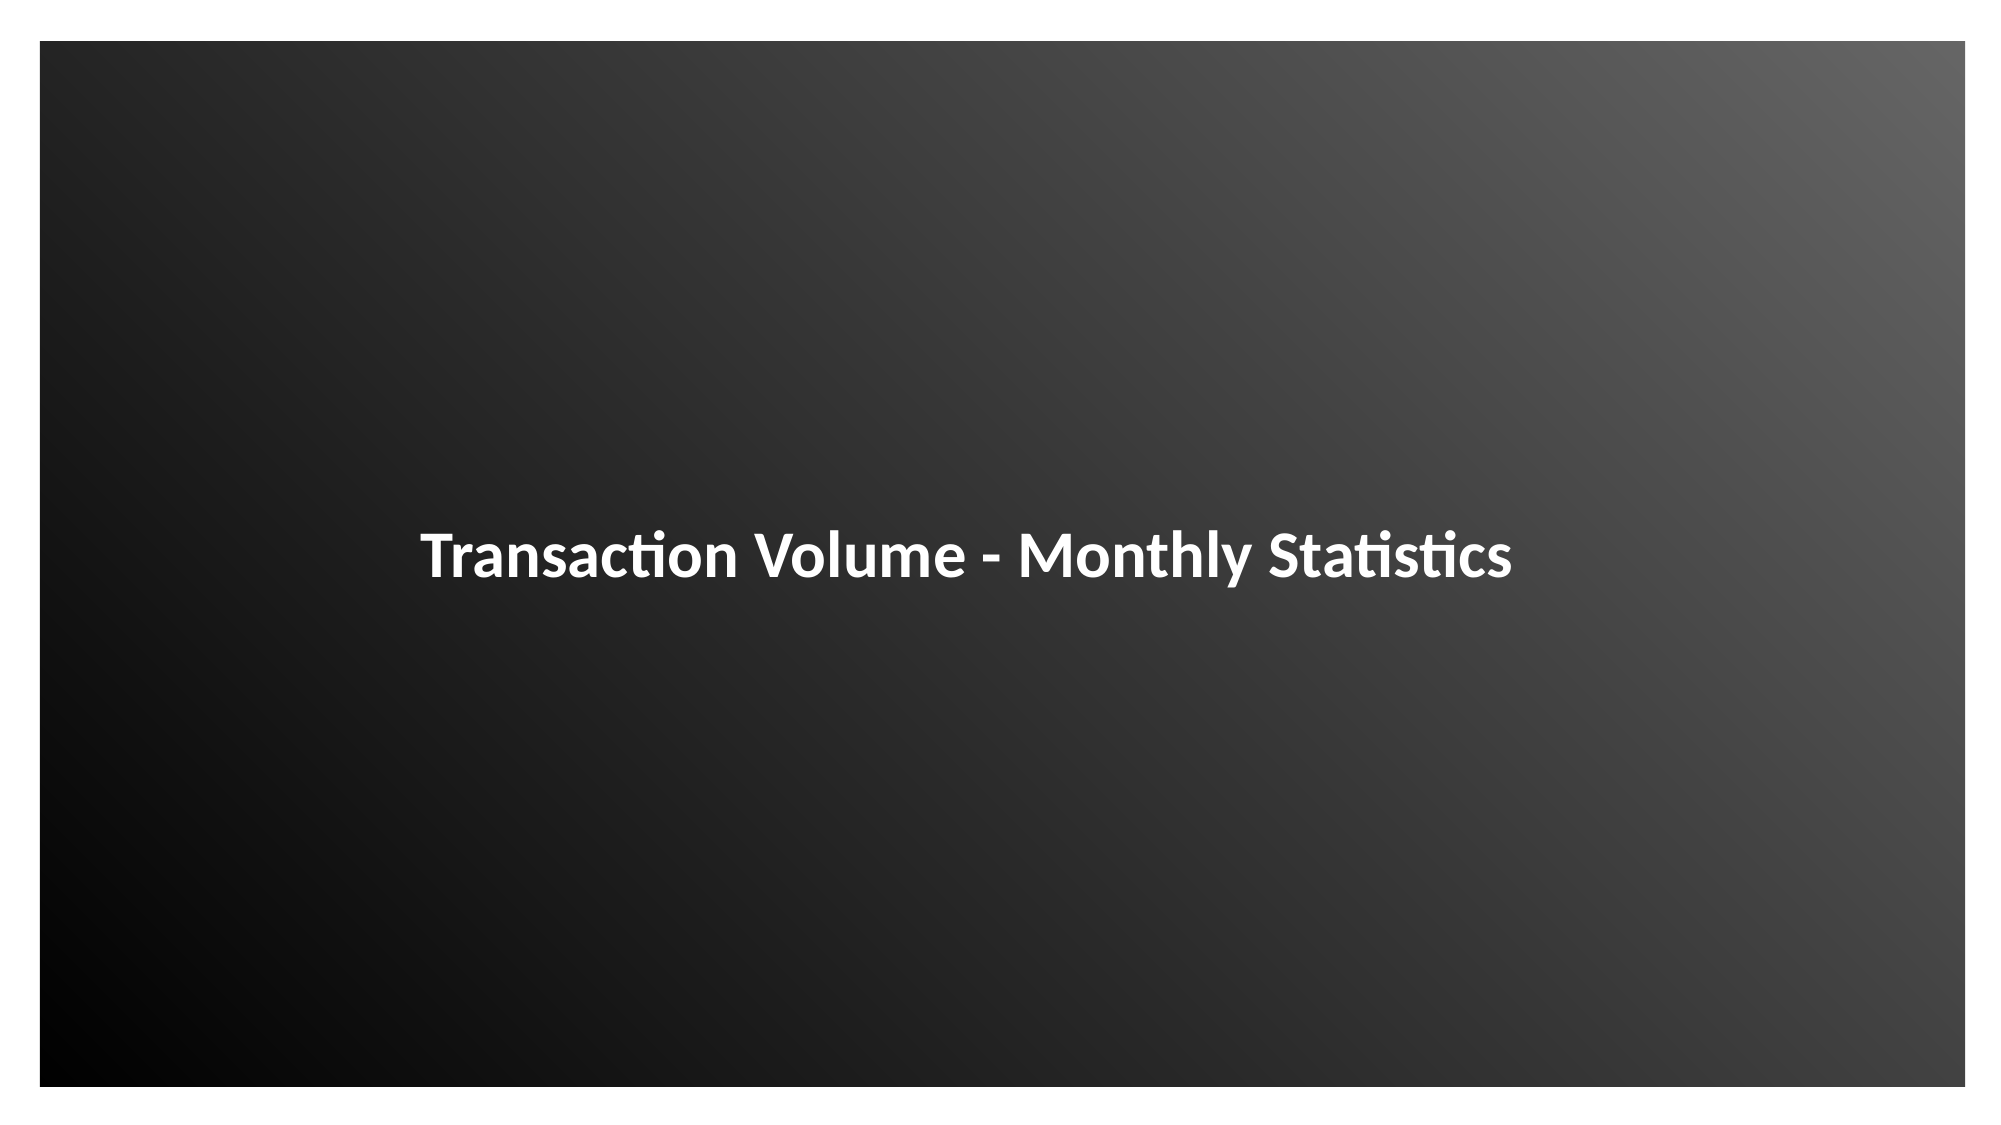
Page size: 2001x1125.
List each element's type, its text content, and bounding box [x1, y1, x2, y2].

text_box [39, 41, 1966, 1087]
text_box Transaction Volume - Monthly Statistics [381, 503, 1554, 599]
